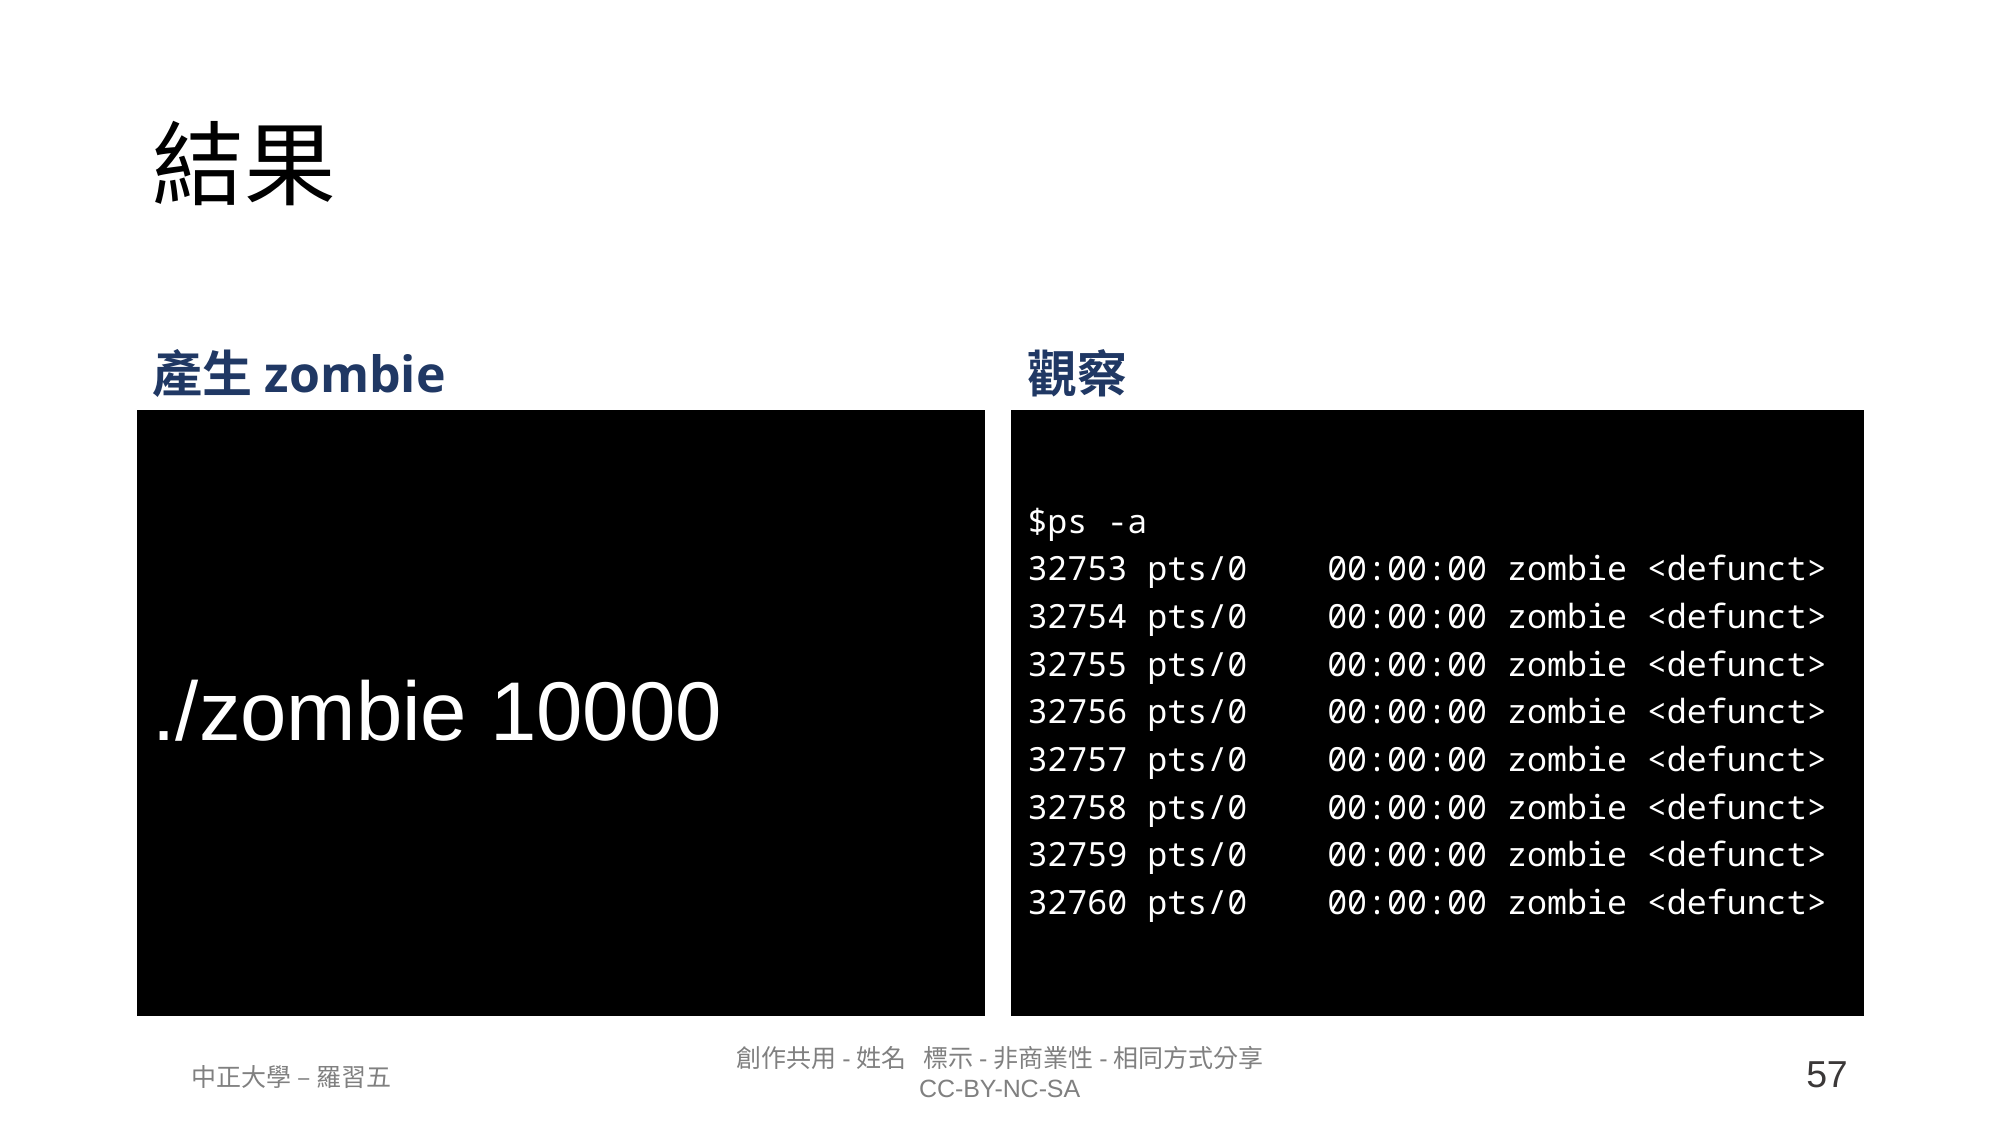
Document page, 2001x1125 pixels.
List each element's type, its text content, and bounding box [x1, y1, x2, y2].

title 結果 [137, 59, 1863, 278]
list 觀察 [1012, 275, 1863, 410]
list $ps -a 32753 pts/0 00:00:00 zombie <defunct> 32754 pts/0 00:00:00 zombie <defunct> 32755 pts/0 00:00:00 zombie <defunct> 32756 pts/0 00:00:00 zombie <defunct> 32757 pts/0 00:00:00 zombie <defunct> 32758 pts/0 00:00:00 zombie <defunct> 32759 pts/0 00:00:00 zombie <defunct> 32760 pts/0 00:00:00 zombie <defunct> [1011, 410, 1864, 1016]
list 產生zombie [137, 275, 984, 410]
list ./zombie 10000 [137, 410, 985, 1016]
